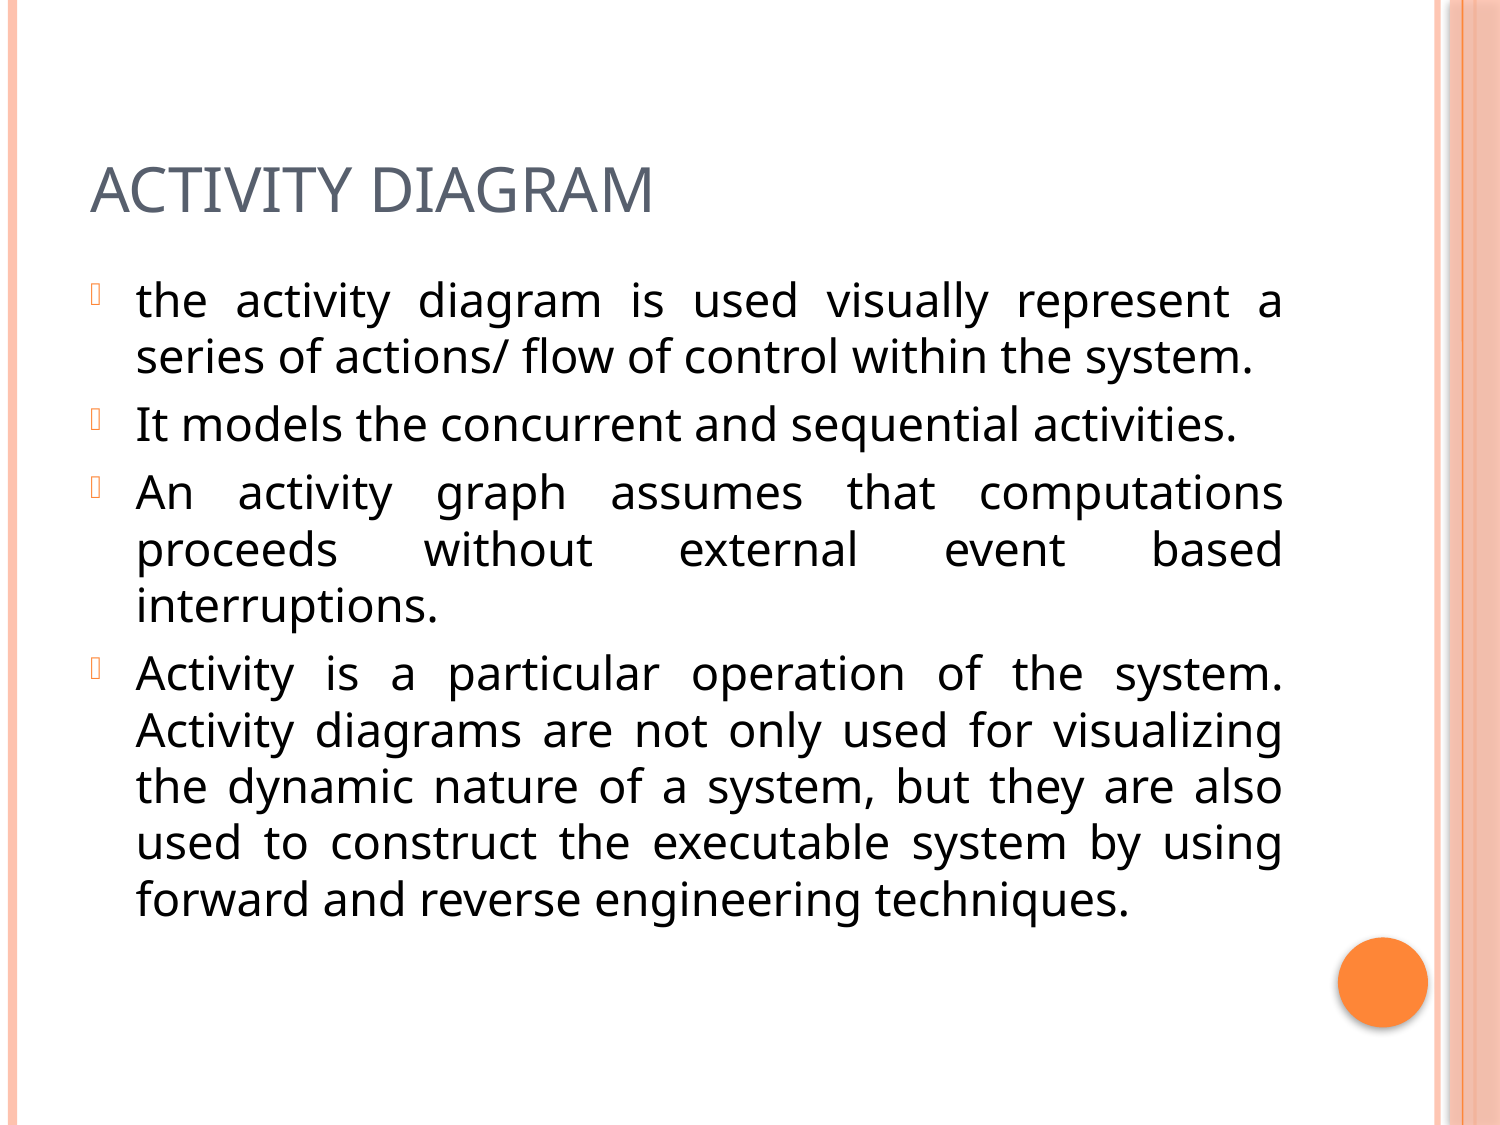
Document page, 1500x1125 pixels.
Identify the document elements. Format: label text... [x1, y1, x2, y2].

list the activity diagram is used visually represent a series of actions/ flow of control within the system. It models the concurrent and sequential activities. An activity graph assumes that computations proceeds without external event based interruptions. Activity is a particular operation of the system. Activity diagrams are not only used for visualizing the dynamic nature of a system, but they are also used to construct the executable system by using forward and reverse engineering techniques. [75, 262, 1300, 1062]
title Activity diagram [75, 45, 1300, 233]
